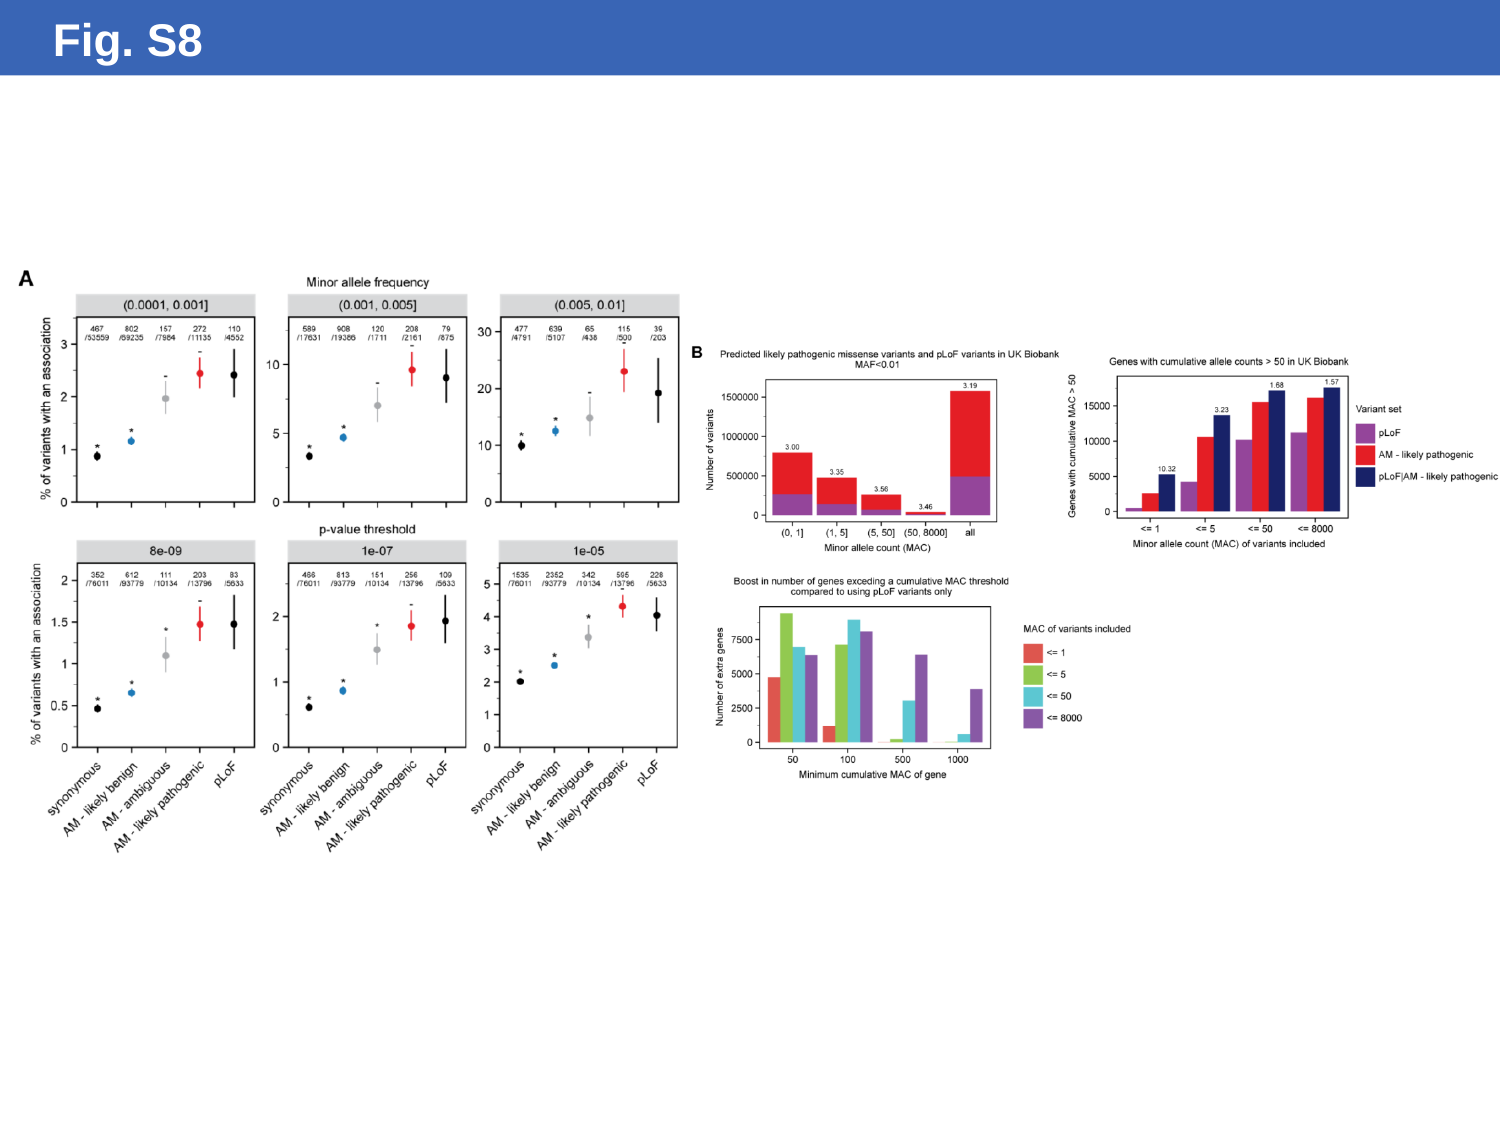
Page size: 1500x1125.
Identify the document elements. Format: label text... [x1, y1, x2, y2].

text_box Fig. S8 [0, 0, 1500, 76]
picture [13, 265, 683, 859]
picture [690, 343, 1500, 782]
